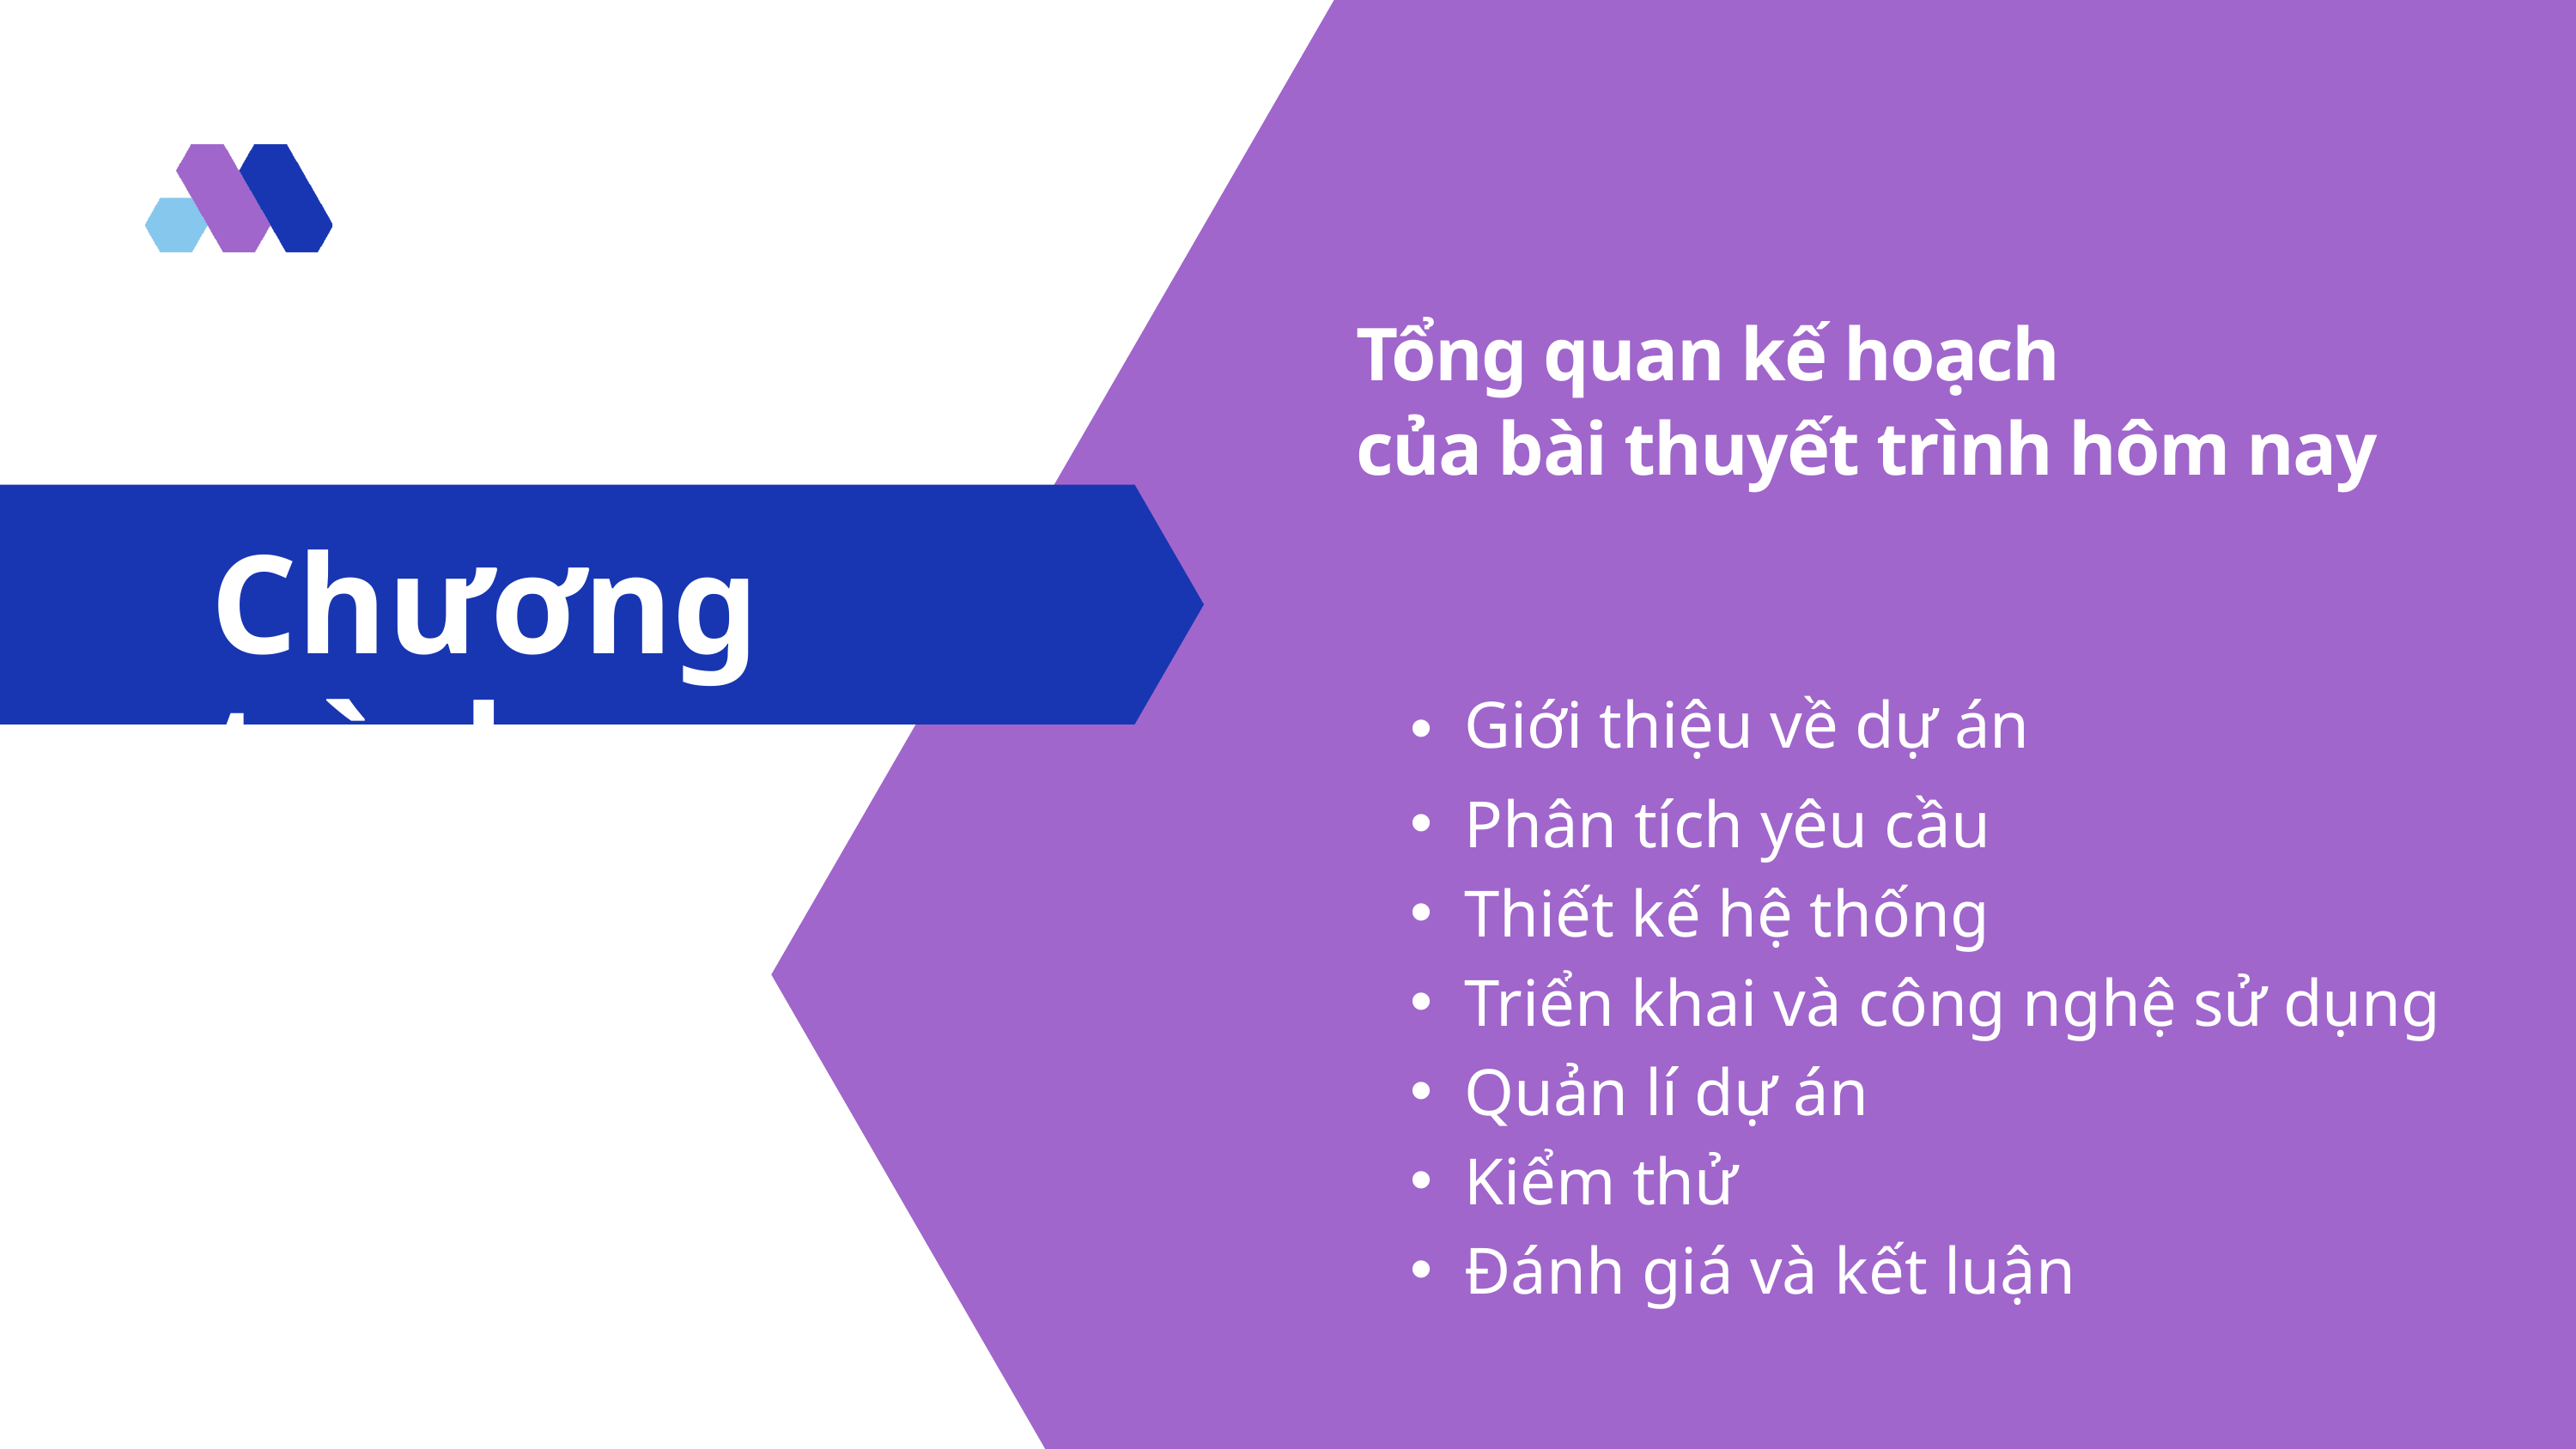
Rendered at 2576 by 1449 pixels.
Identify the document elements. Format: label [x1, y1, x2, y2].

text_box [771, 0, 2576, 1449]
text_box [0, 484, 1205, 724]
text_box [144, 144, 333, 252]
text_box [1355, 304, 2471, 1301]
